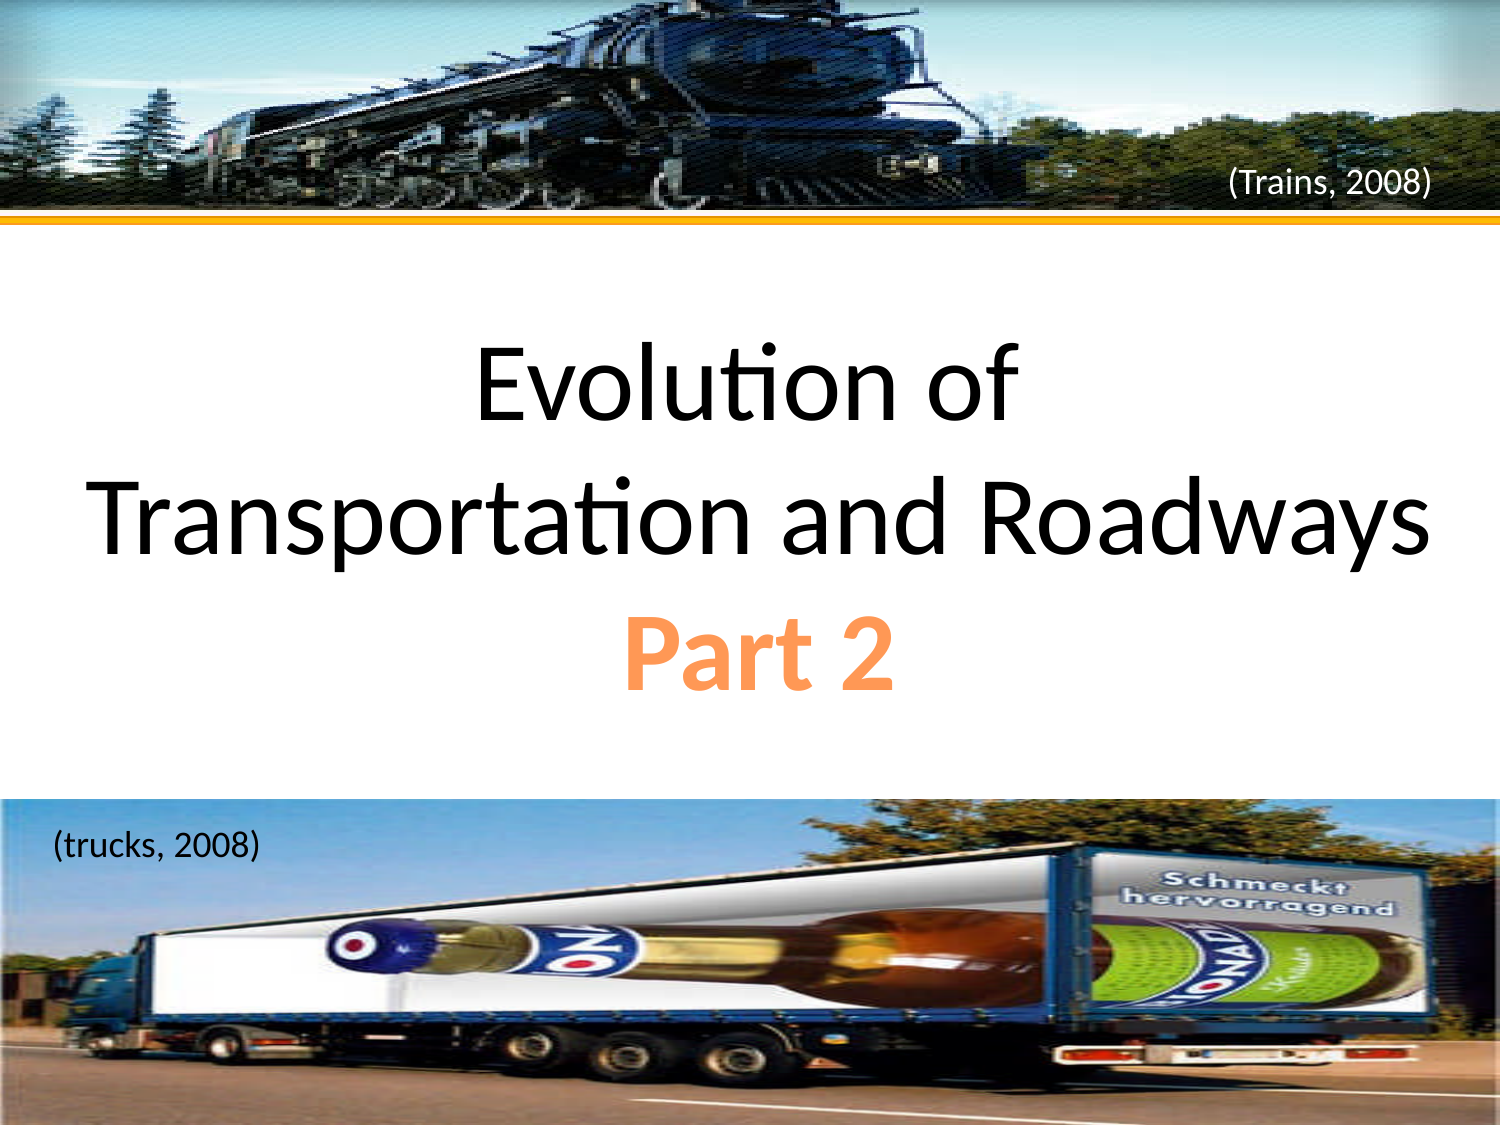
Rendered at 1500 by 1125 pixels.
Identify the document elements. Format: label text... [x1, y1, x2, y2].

text_box Evolution of Transportation and Roadways Part 2 [70, 299, 1449, 720]
picture [0, 0, 1500, 226]
picture [0, 799, 1500, 1125]
